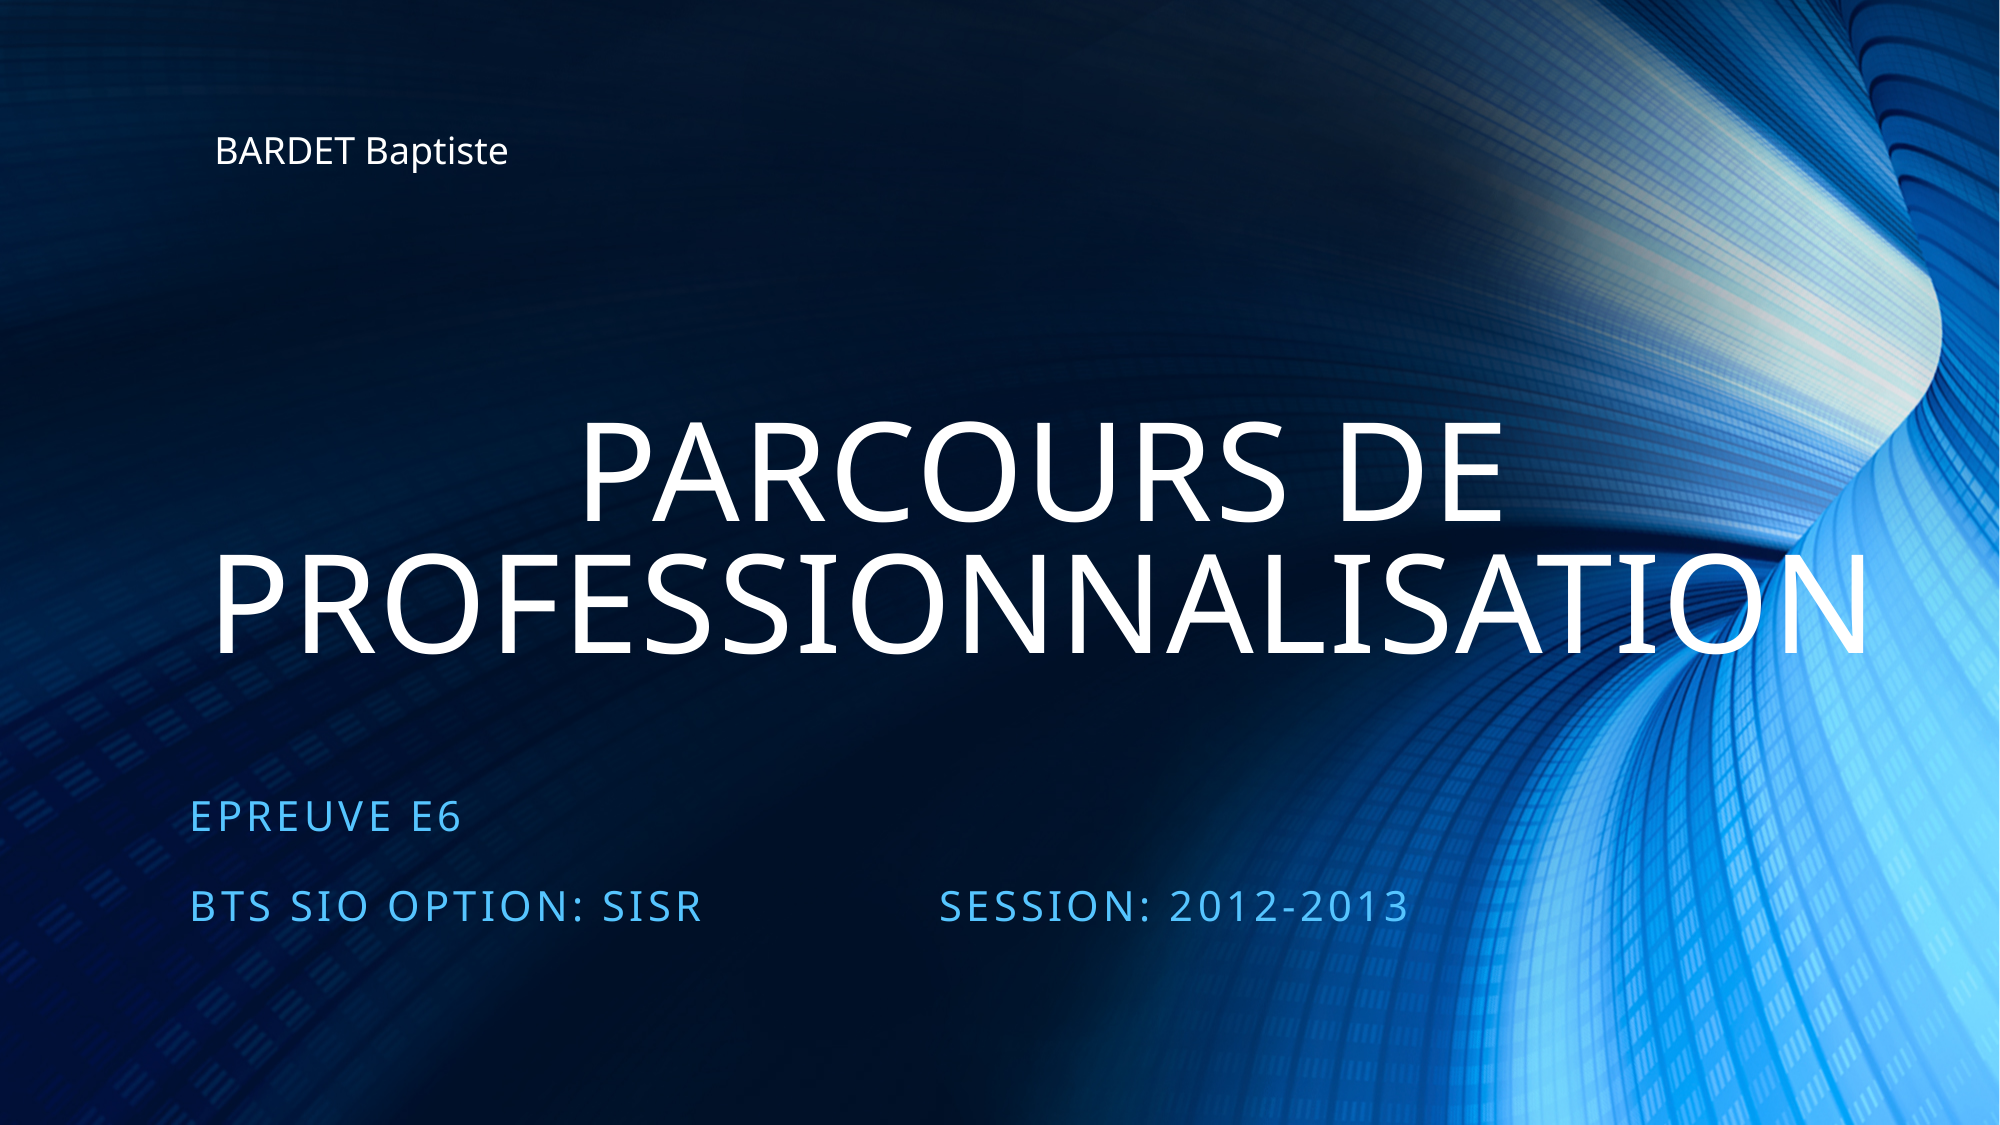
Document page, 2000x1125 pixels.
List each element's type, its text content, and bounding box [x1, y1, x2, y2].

subtitle Epreuve e6 Bts sio OPTION: SISR SESSION: 2012-2013 [174, 787, 1525, 988]
picture [0, 0, 2000, 1125]
text_box BARDET Baptiste [199, 125, 1163, 181]
title PARCOURS DE PROFESSIONNALISATION [174, 299, 1913, 688]
